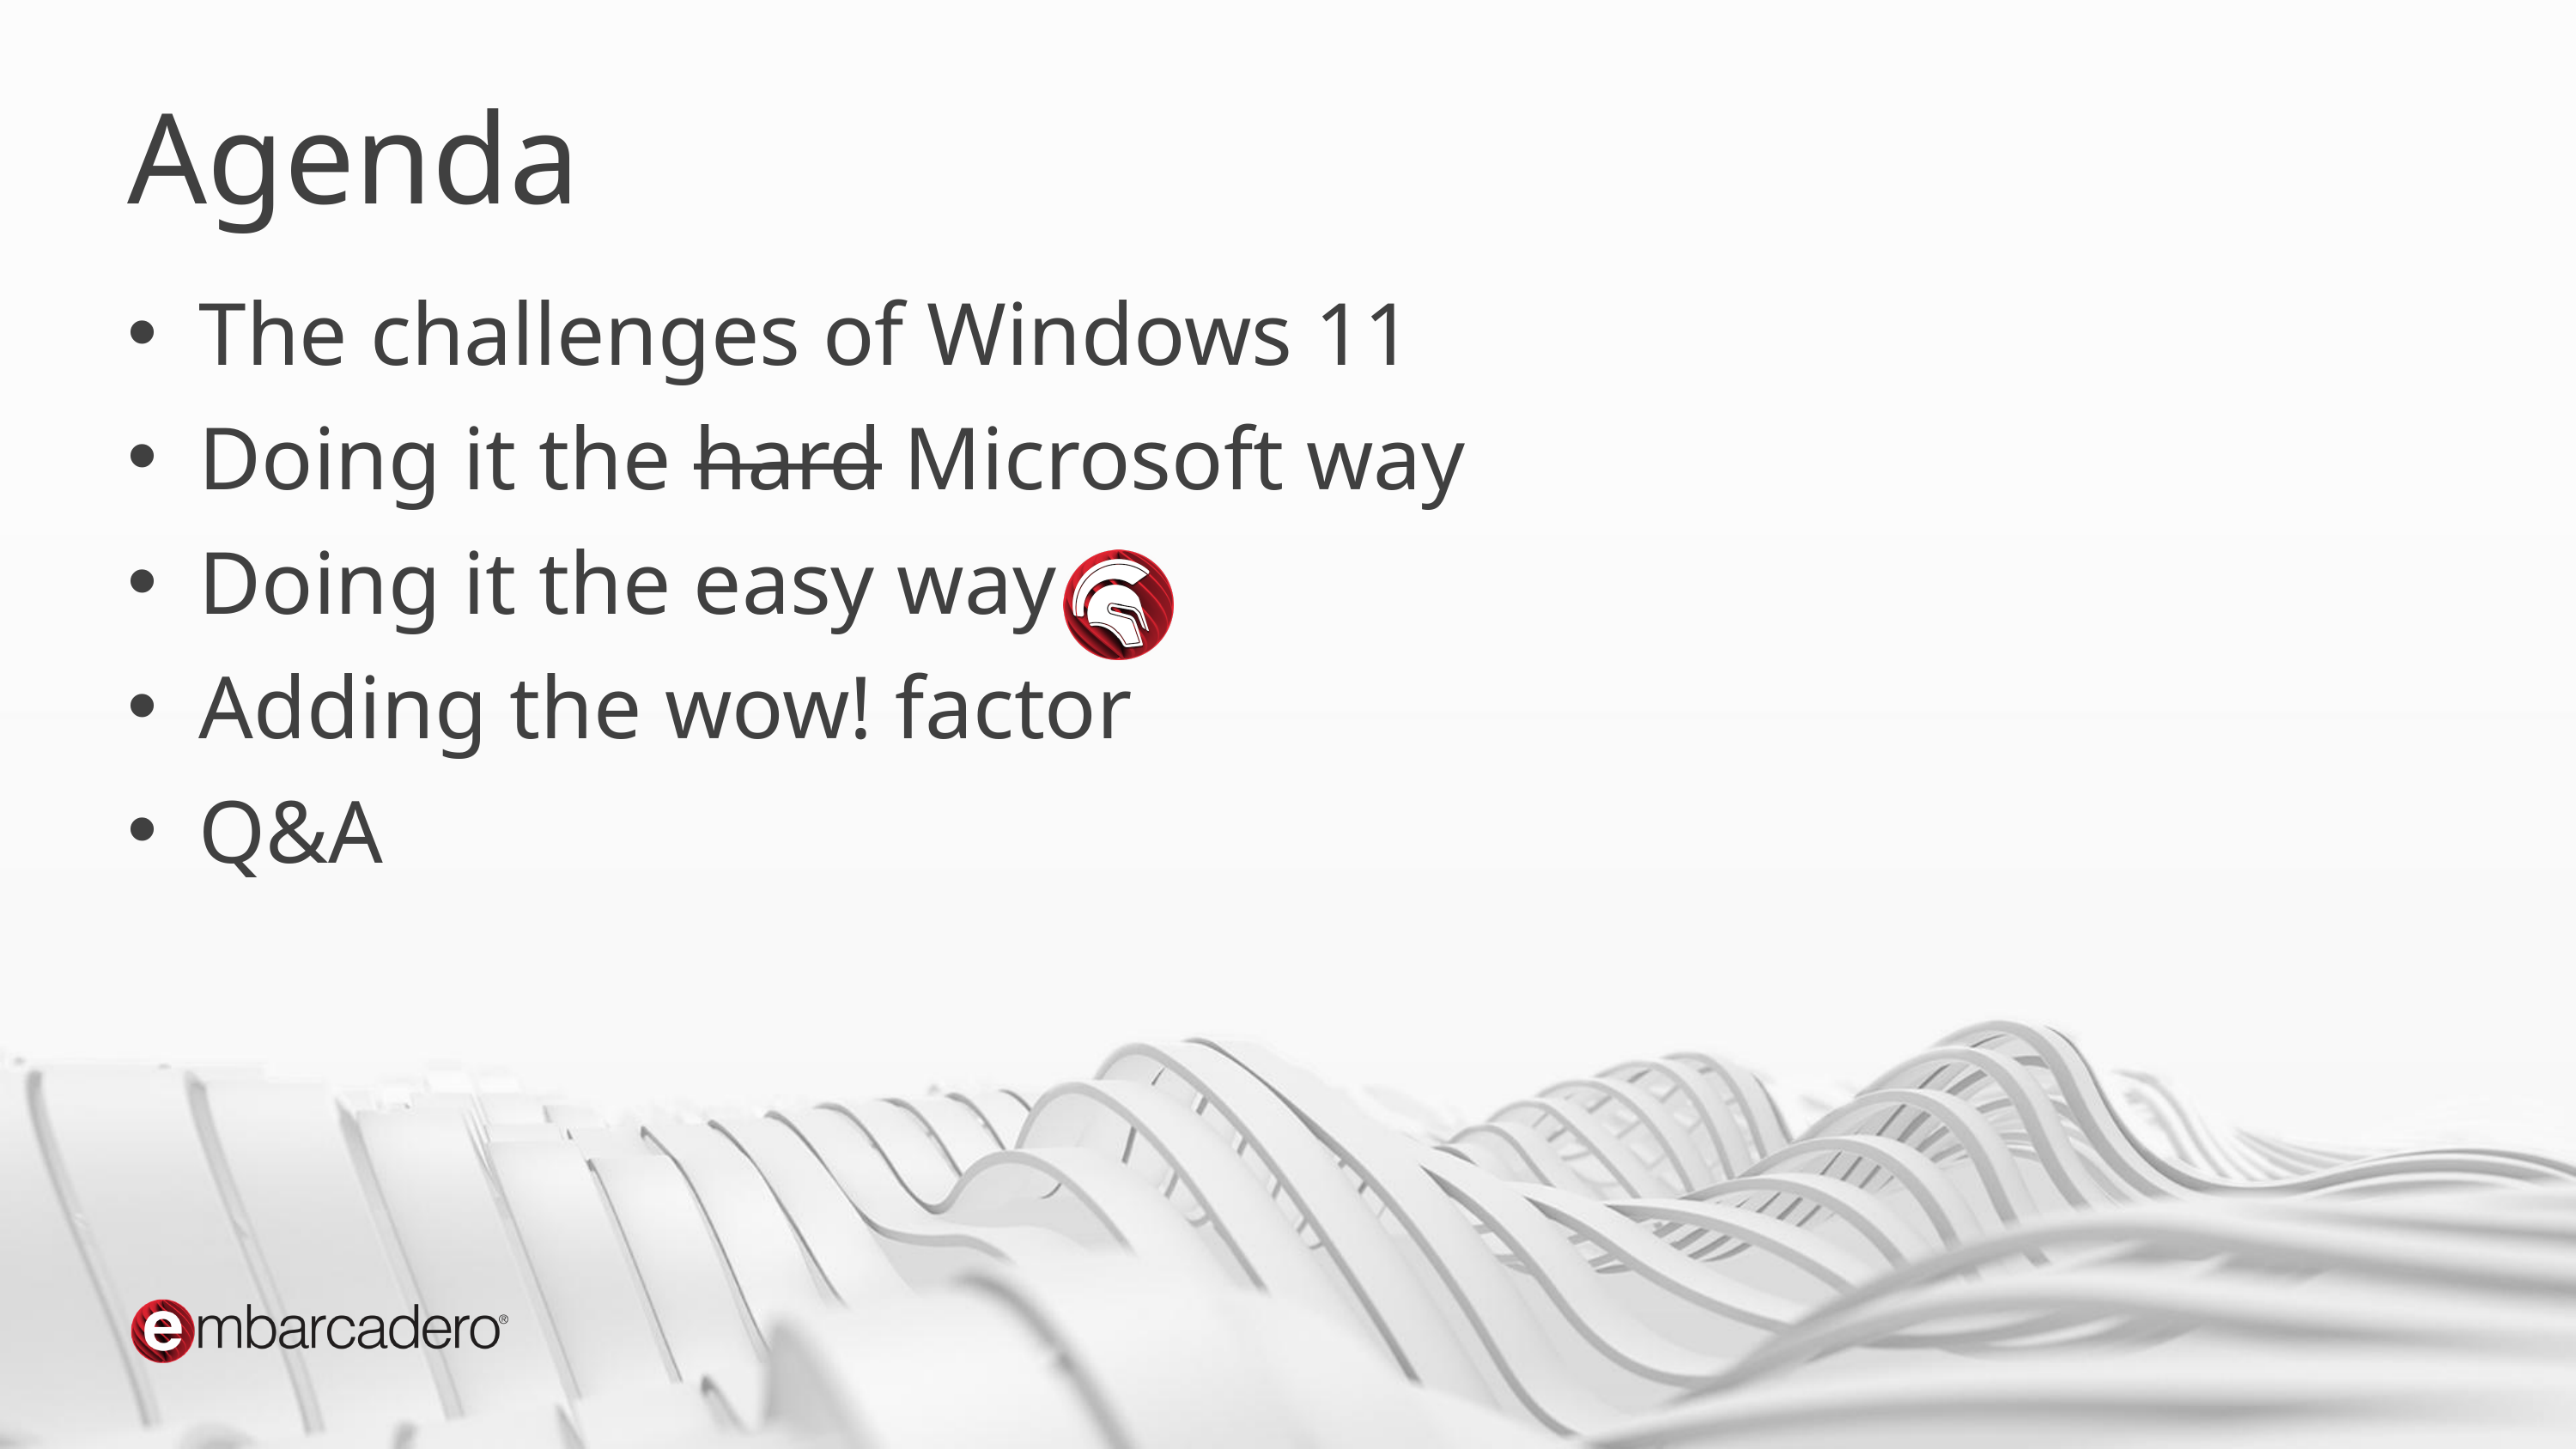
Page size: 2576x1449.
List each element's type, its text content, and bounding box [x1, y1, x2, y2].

list The challenges of Windows 11 Doing it the hard Microsoft way Doing it the easy way Adding the wow! factor Q&A [101, 253, 2506, 1210]
picture [0, 0, 2576, 1449]
title Agenda [101, 64, 2127, 253]
